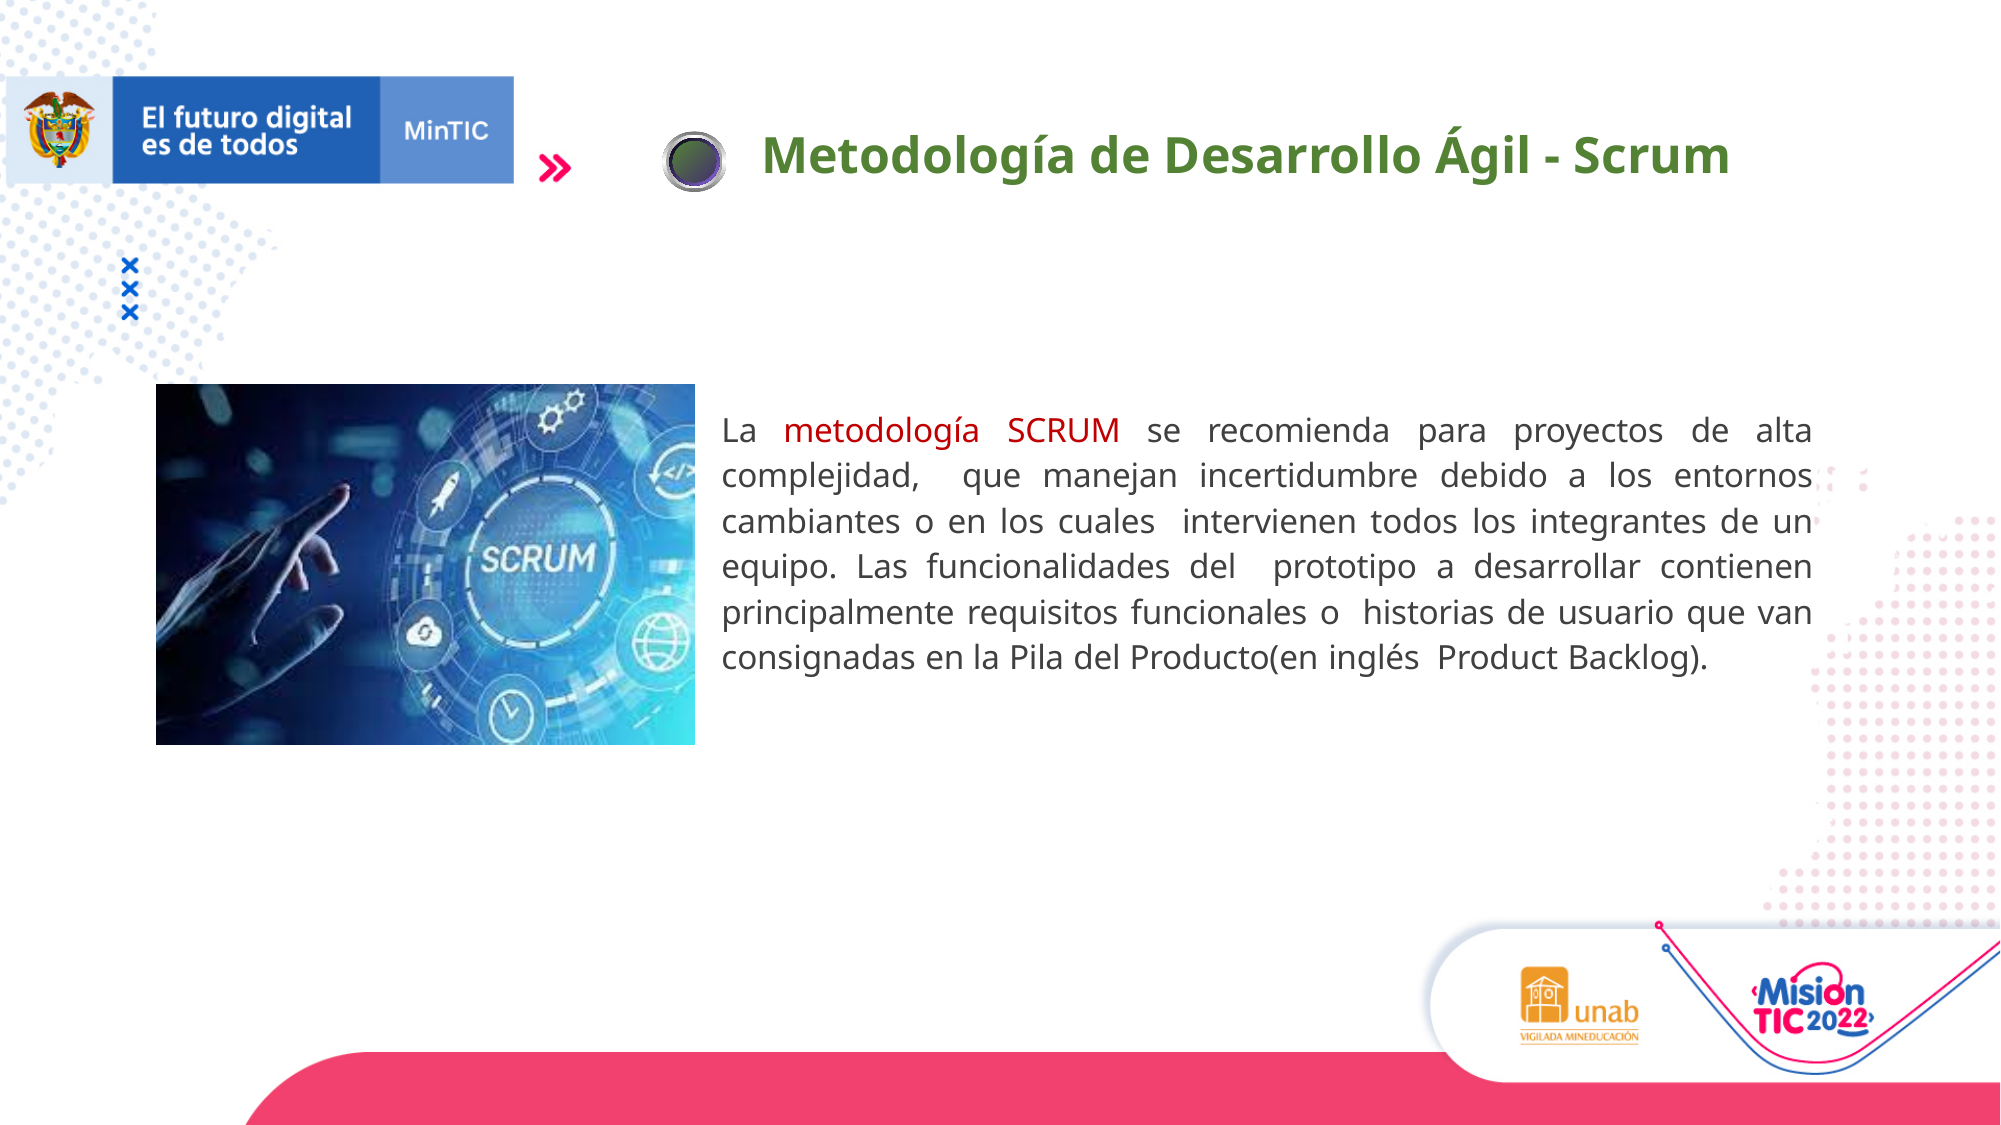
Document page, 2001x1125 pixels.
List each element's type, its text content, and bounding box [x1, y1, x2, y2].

text_box Metodología de Desarrollo Ágil - Scrum [746, 116, 2000, 191]
picture [0, 0, 2001, 1125]
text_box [662, 131, 727, 192]
text_box La metodología SCRUM se recomienda para proyectos de alta complejidad, que manejan incertidumbre debido a los entornos cambiantes o en los cuales intervienen todos los integrantes de un equipo. Las funcionalidades del prototipo a desarrollar contienen principalmente requisitos funcionales o historias de usuario que van consignadas en la Pila del Producto(en inglés Product Backlog). [719, 401, 1815, 718]
